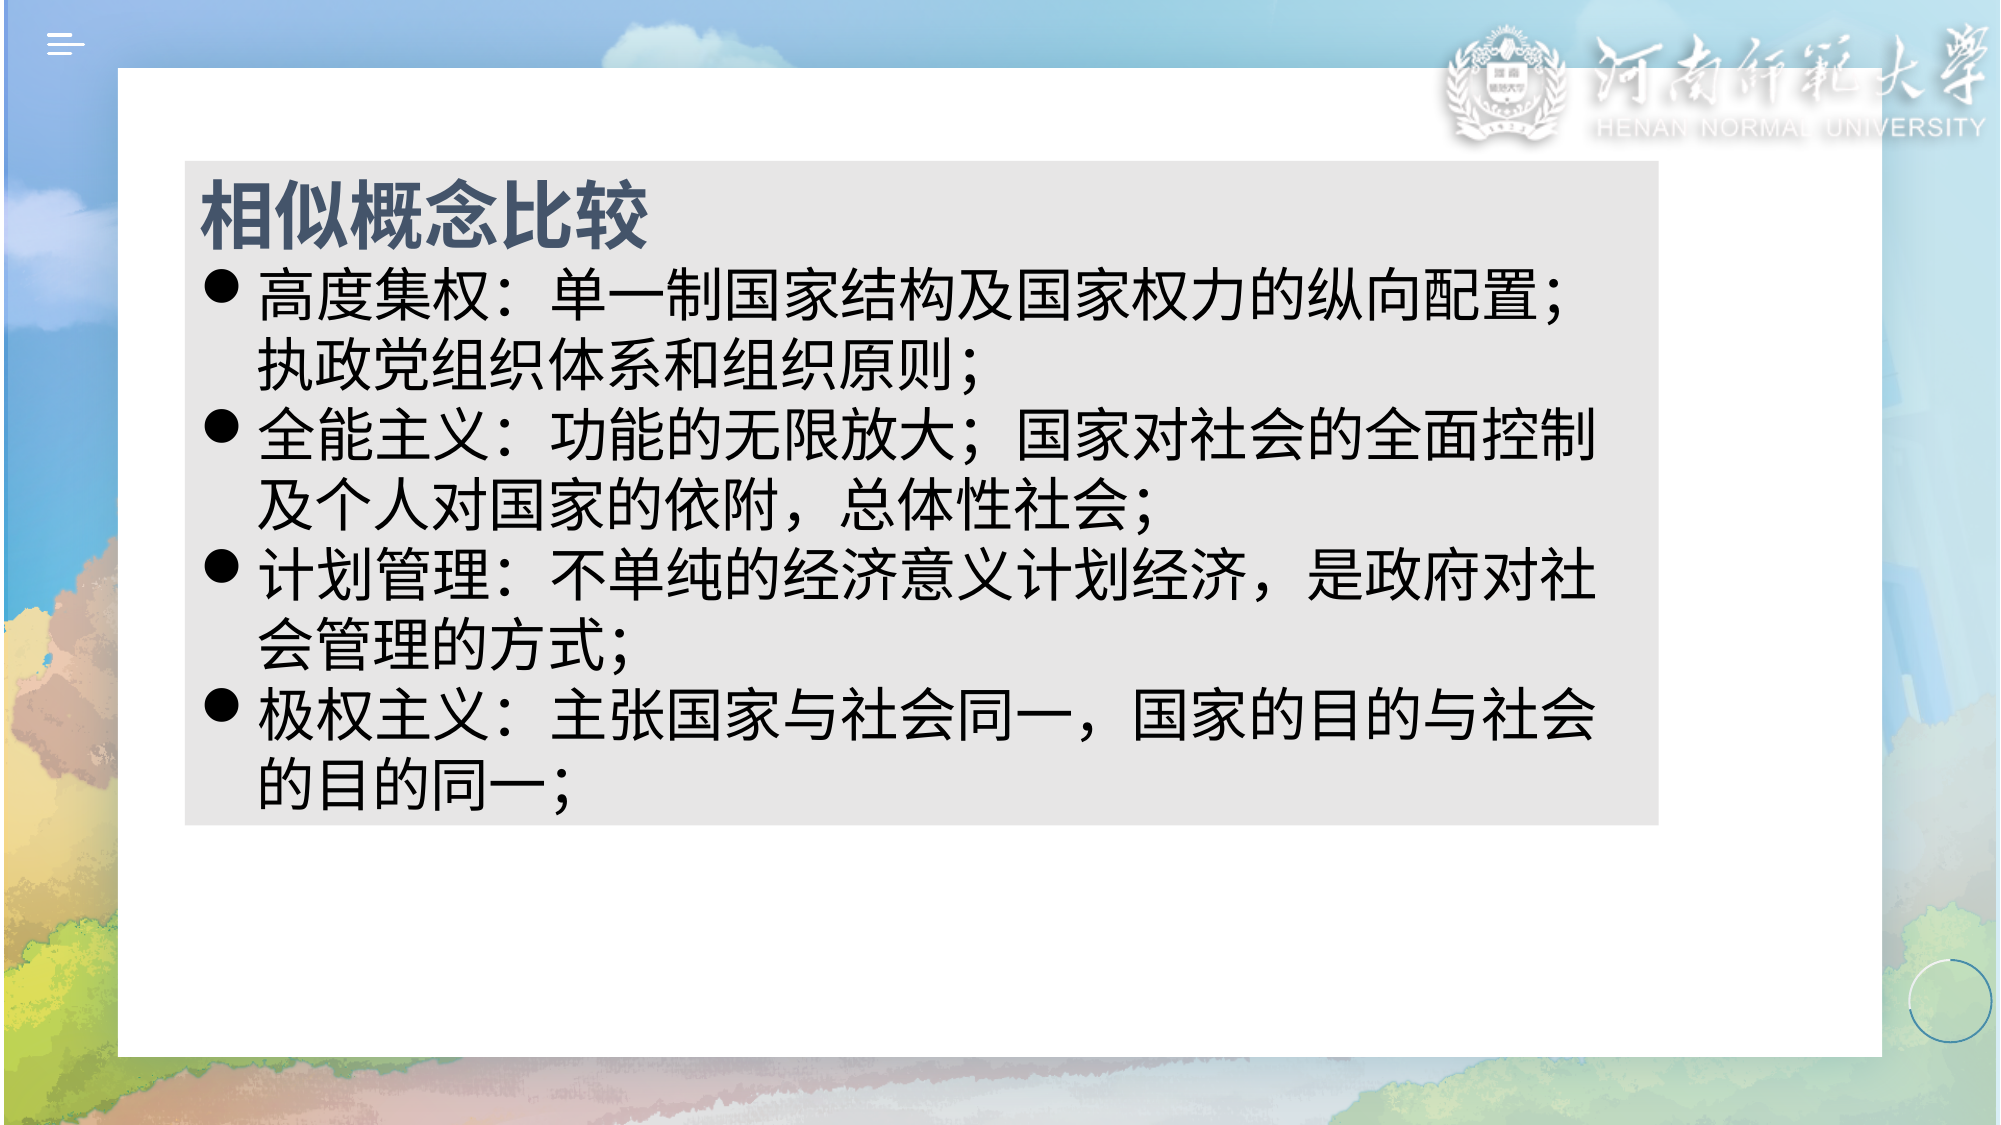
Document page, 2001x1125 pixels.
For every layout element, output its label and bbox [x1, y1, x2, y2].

text_box [1996, 181, 2000, 1125]
picture [3, 0, 2001, 1125]
text_box [48, 34, 84, 54]
text_box [1909, 959, 1992, 1043]
